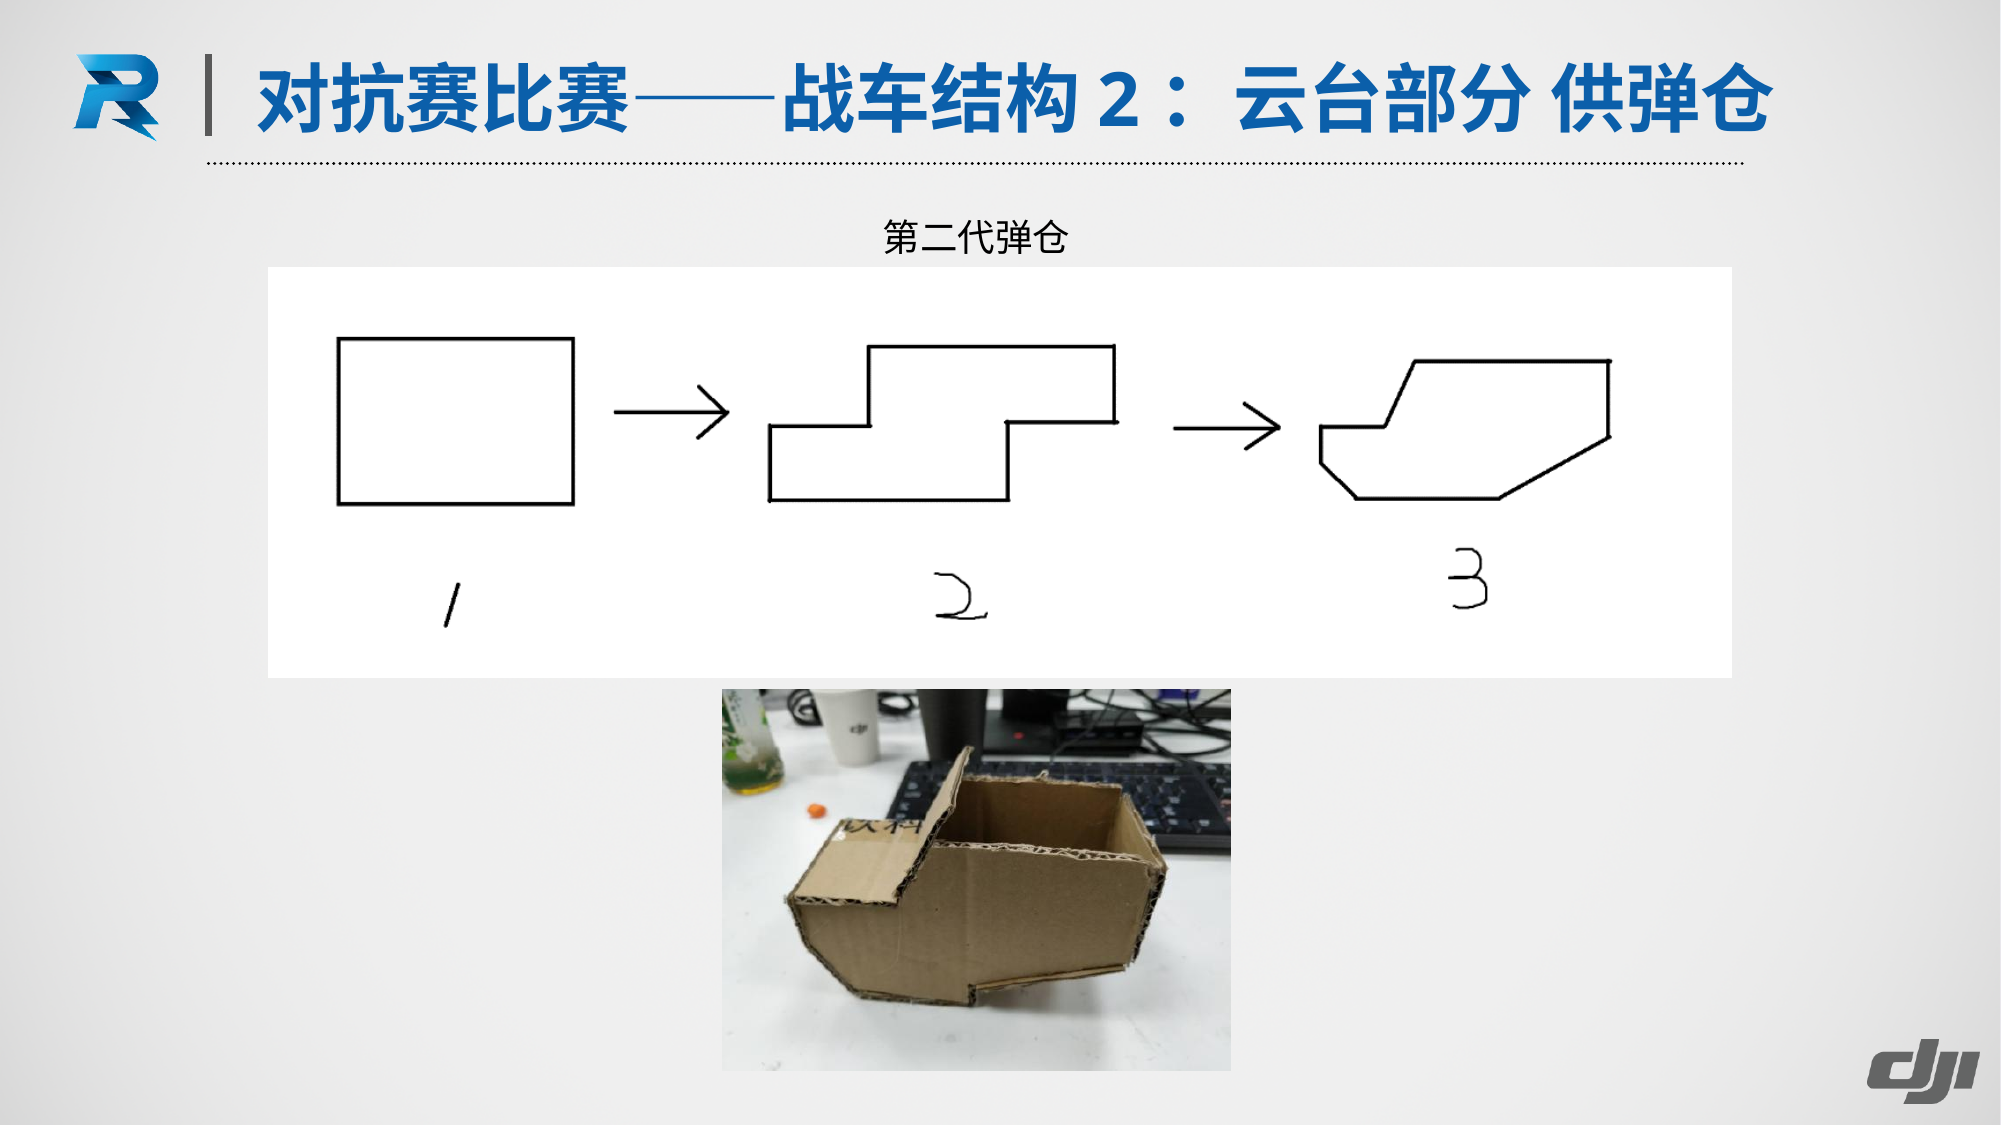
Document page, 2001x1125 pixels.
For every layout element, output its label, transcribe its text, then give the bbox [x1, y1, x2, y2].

picture [0, 0, 2001, 1125]
text_box 第二代弹仓 [868, 206, 1086, 267]
text_box 对抗赛比赛——战车结构2：云台部分 供弹仓 [240, 43, 1791, 149]
